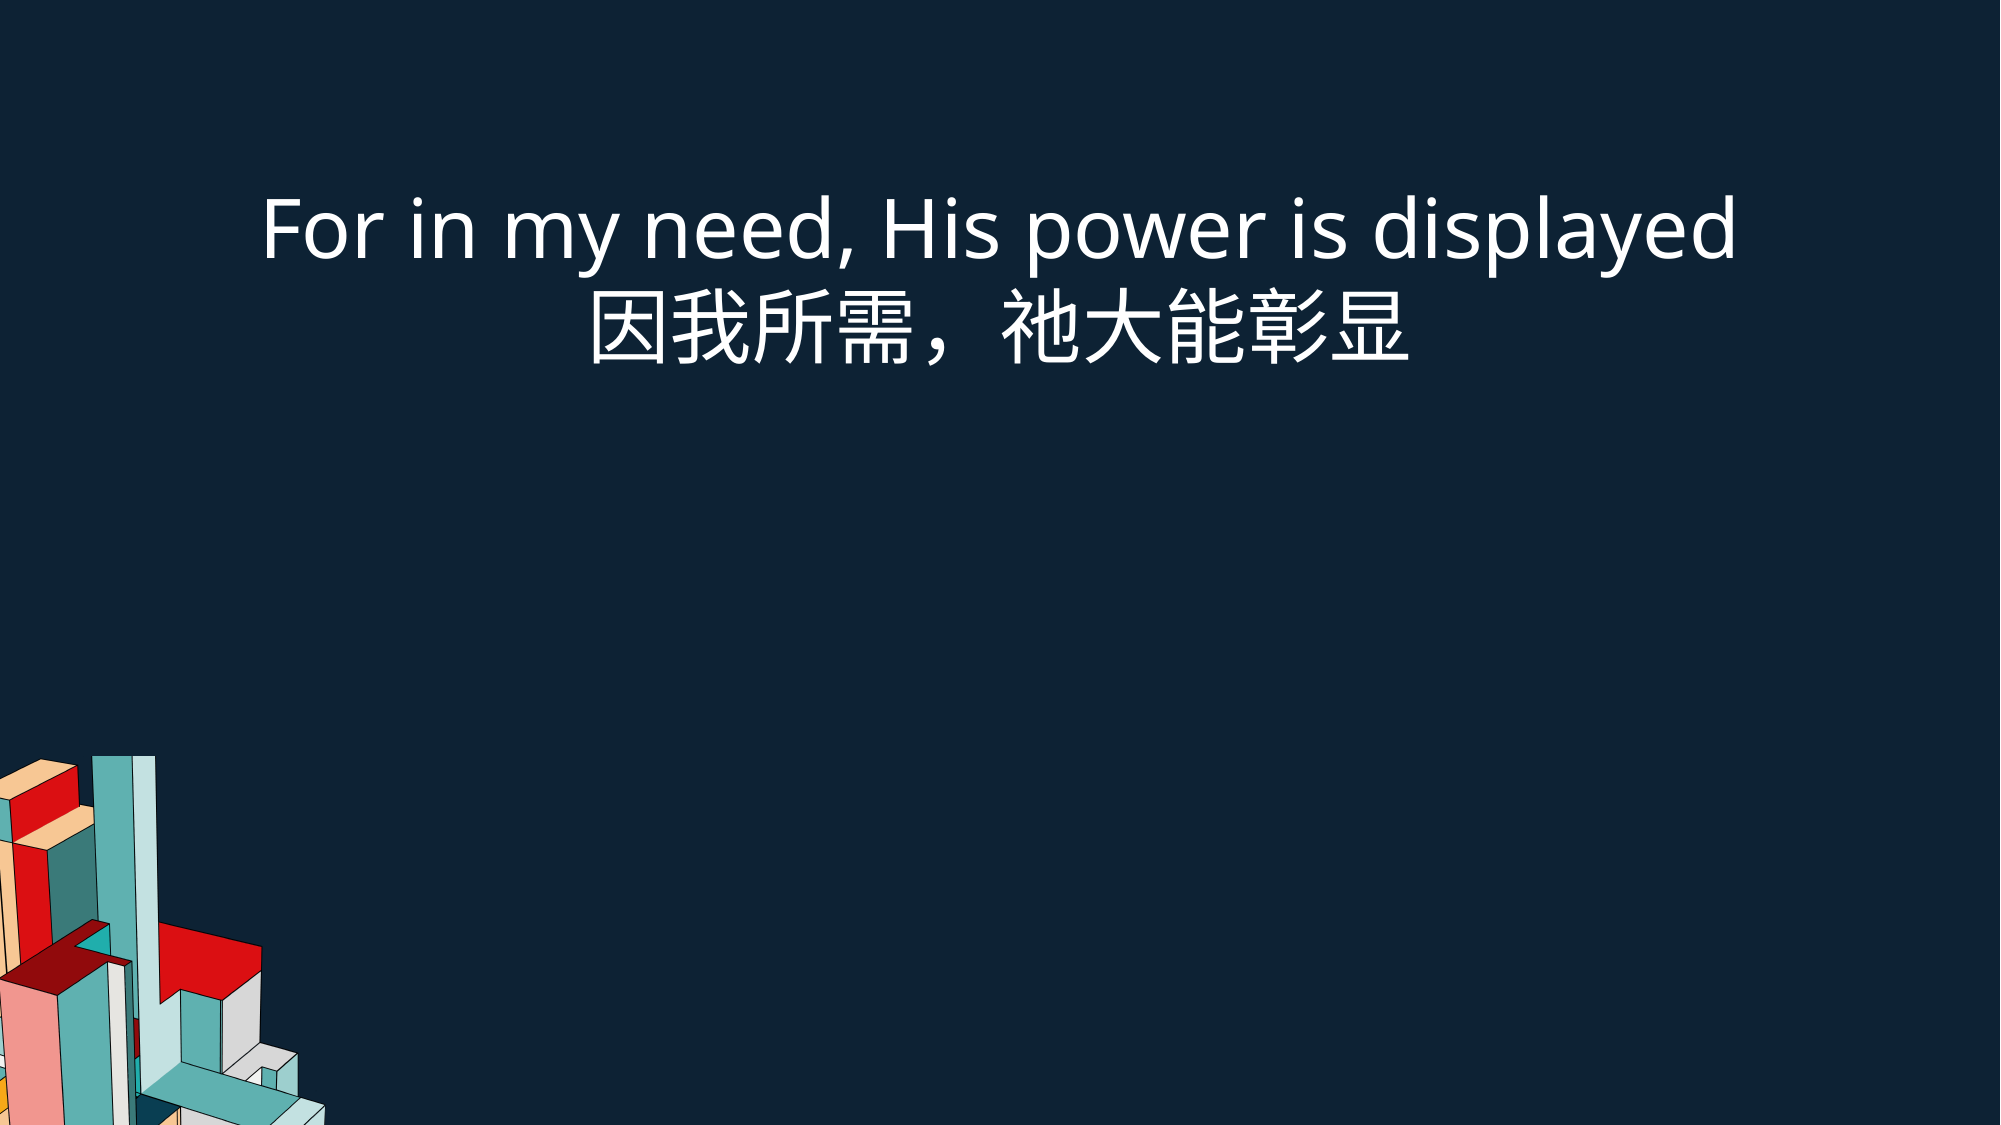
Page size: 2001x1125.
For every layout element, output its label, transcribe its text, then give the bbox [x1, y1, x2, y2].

text_box For in my need, His power is displayed 因我所需，祂大能彰显 [99, 168, 1900, 382]
picture [0, 756, 326, 1125]
